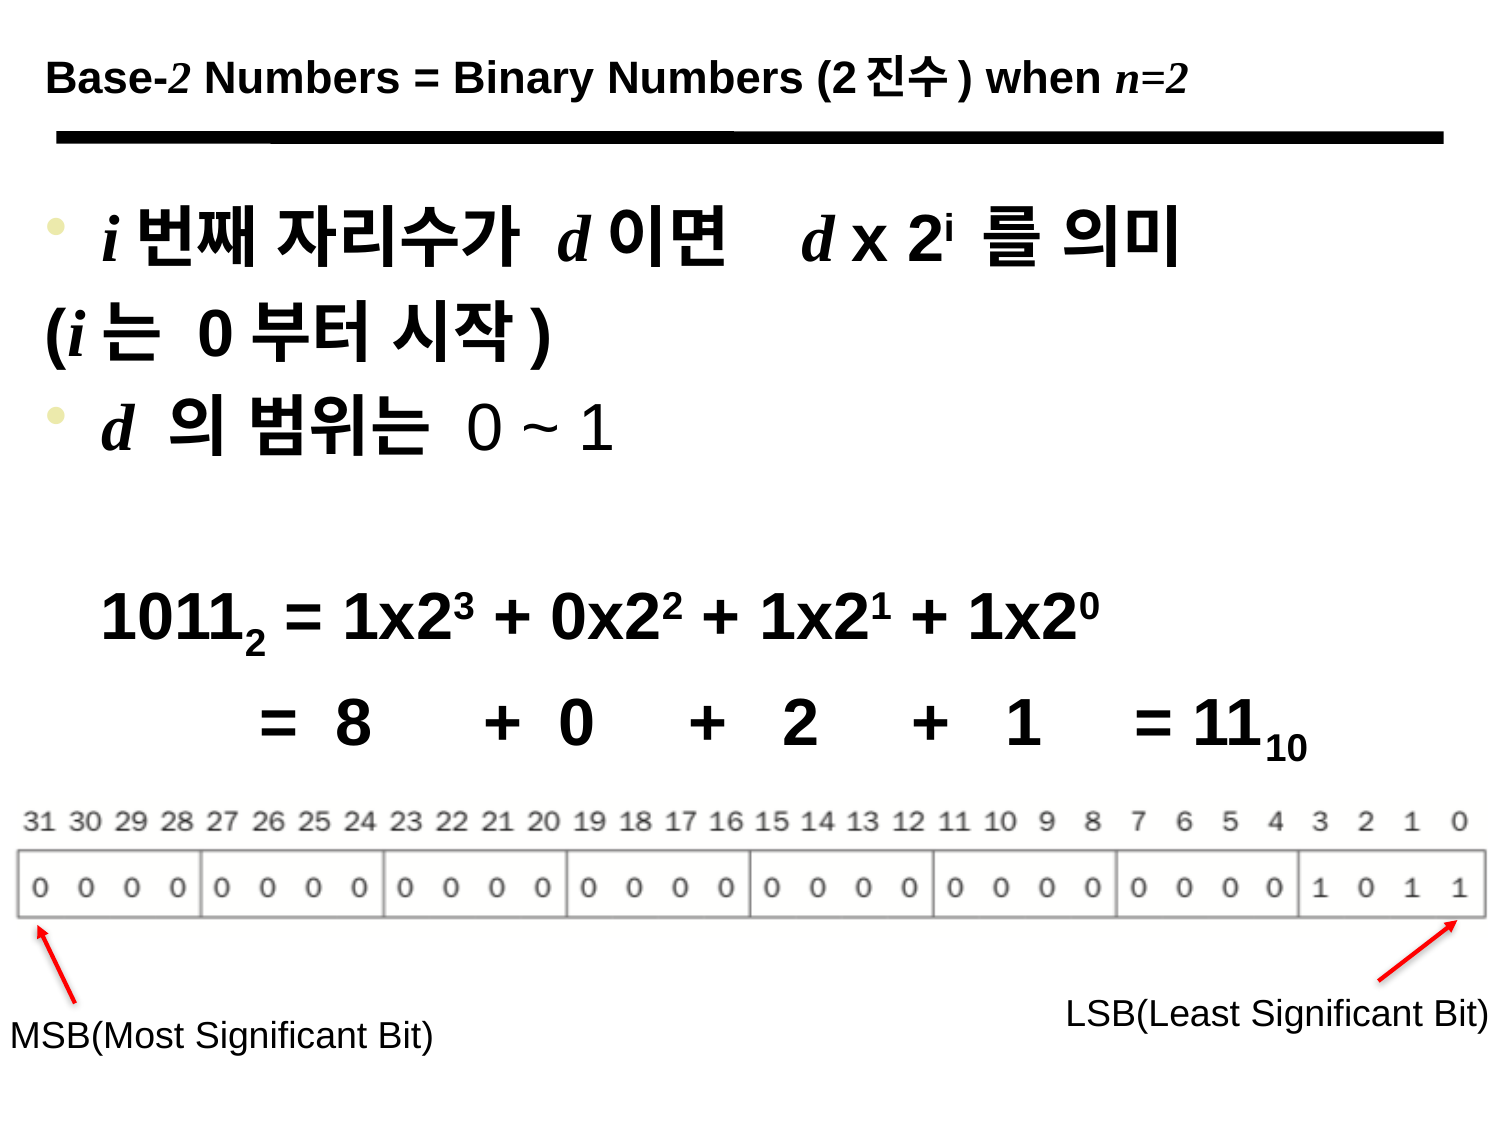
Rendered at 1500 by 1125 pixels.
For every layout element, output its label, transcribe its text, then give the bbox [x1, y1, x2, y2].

list i번째 자리수가 d이면 d x 2i 를 의미 (i는 0부터 시작) d 의 범위는 0 ~ 1 10112 = 1x23 + 0x22 + 1x21 + 1x20 = 8 + 0 + 2 + 1 = 1110 [36, 186, 1413, 797]
text_box MSB(Most Significant Bit) [2, 1003, 442, 1064]
text_box LSB(Least Significant Bit) [1057, 981, 1498, 1041]
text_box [37, 924, 76, 1004]
title Base-2 Numbers = Binary Numbers (2진수) when n=2 [36, 24, 1413, 126]
picture [0, 797, 1500, 938]
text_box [1378, 919, 1458, 982]
